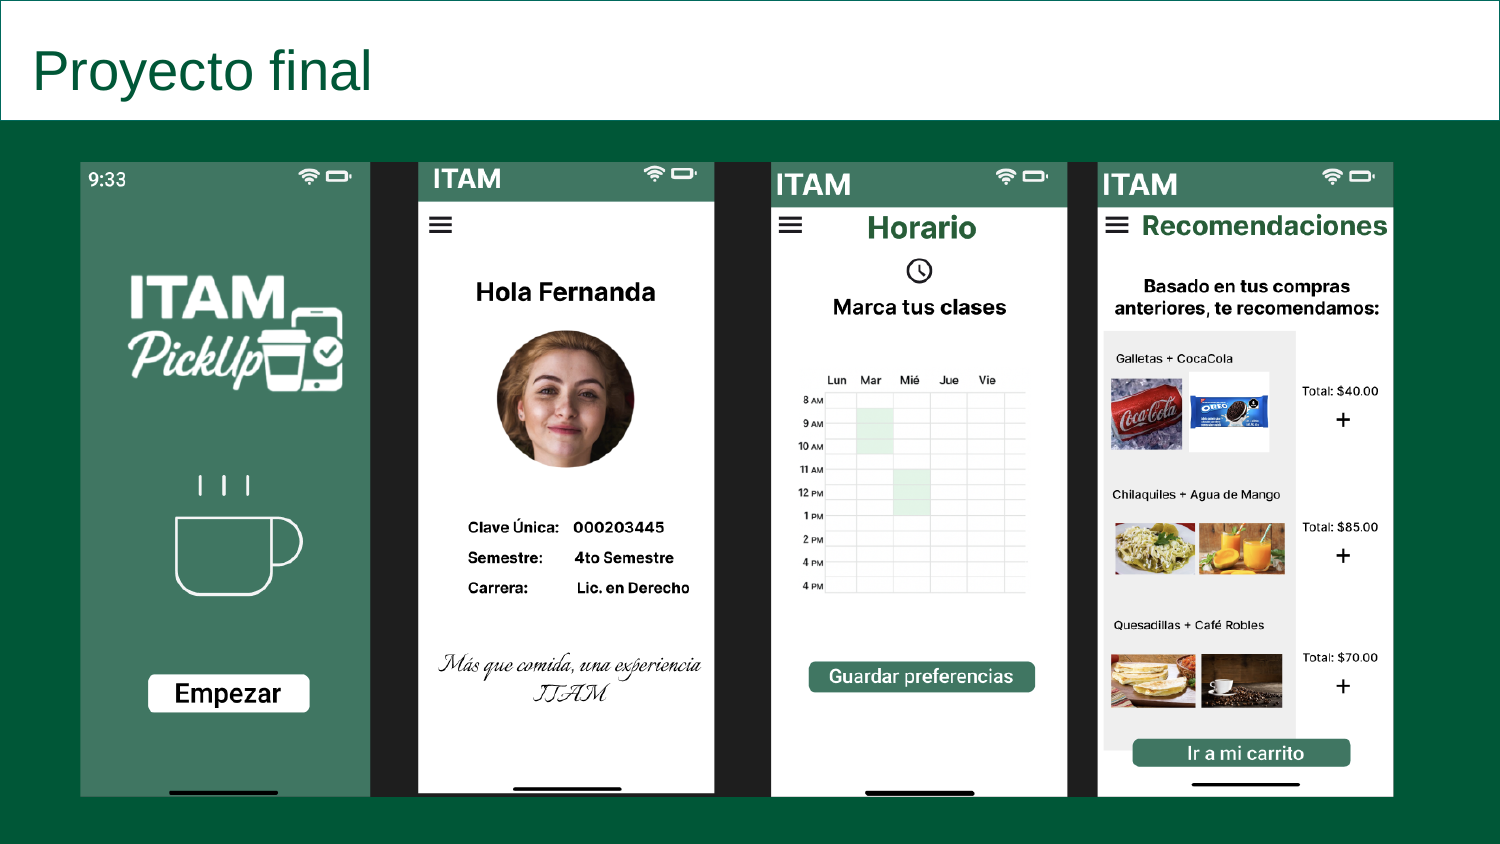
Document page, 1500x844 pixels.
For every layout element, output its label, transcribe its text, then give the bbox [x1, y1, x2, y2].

title Proyecto final [17, 19, 1349, 121]
picture [79, 161, 1394, 798]
text_box [0, 0, 1500, 121]
